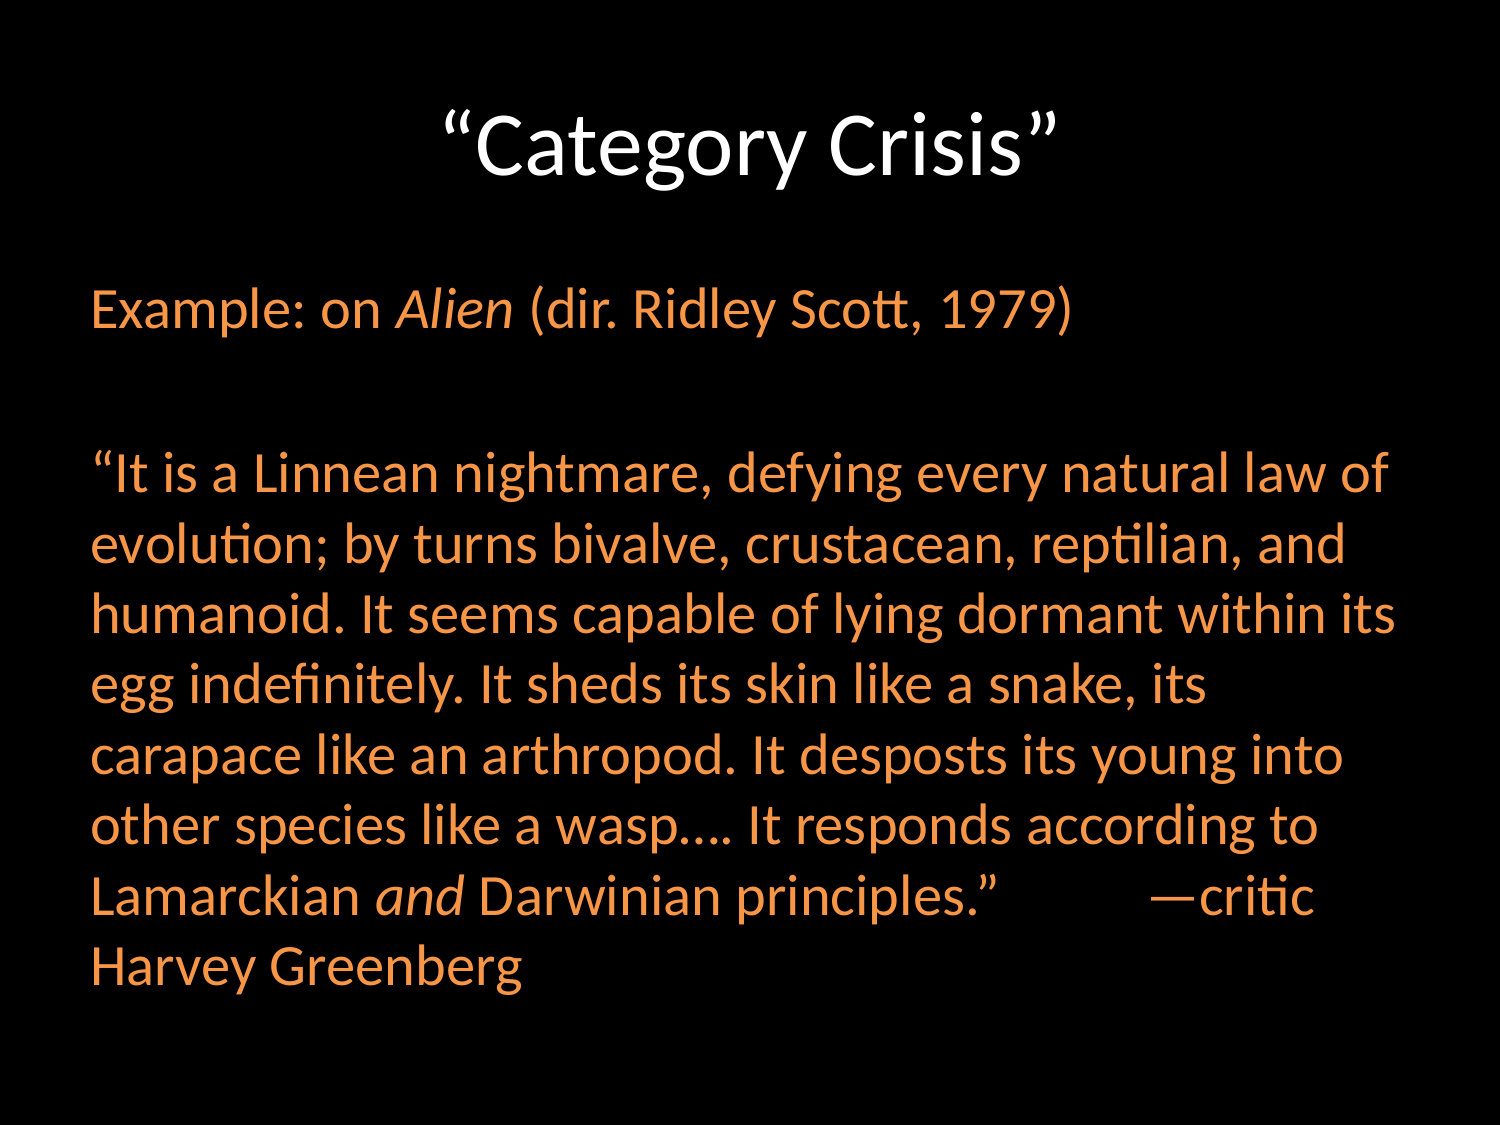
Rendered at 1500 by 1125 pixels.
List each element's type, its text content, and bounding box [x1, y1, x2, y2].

title “Category Crisis” [75, 45, 1425, 233]
list Example: on Alien (dir. Ridley Scott, 1979) “It is a Linnean nightmare, defying every natural law of evolution; by turns bivalve, crustacean, reptilian, and humanoid. It seems capable of lying dormant within its egg indefinitely. It sheds its skin like a snake, its carapace like an arthropod. It desposts its young into other species like a wasp…. It responds according to Lamarckian and Darwinian principles.” —critic Harvey Greenberg [75, 262, 1425, 1005]
